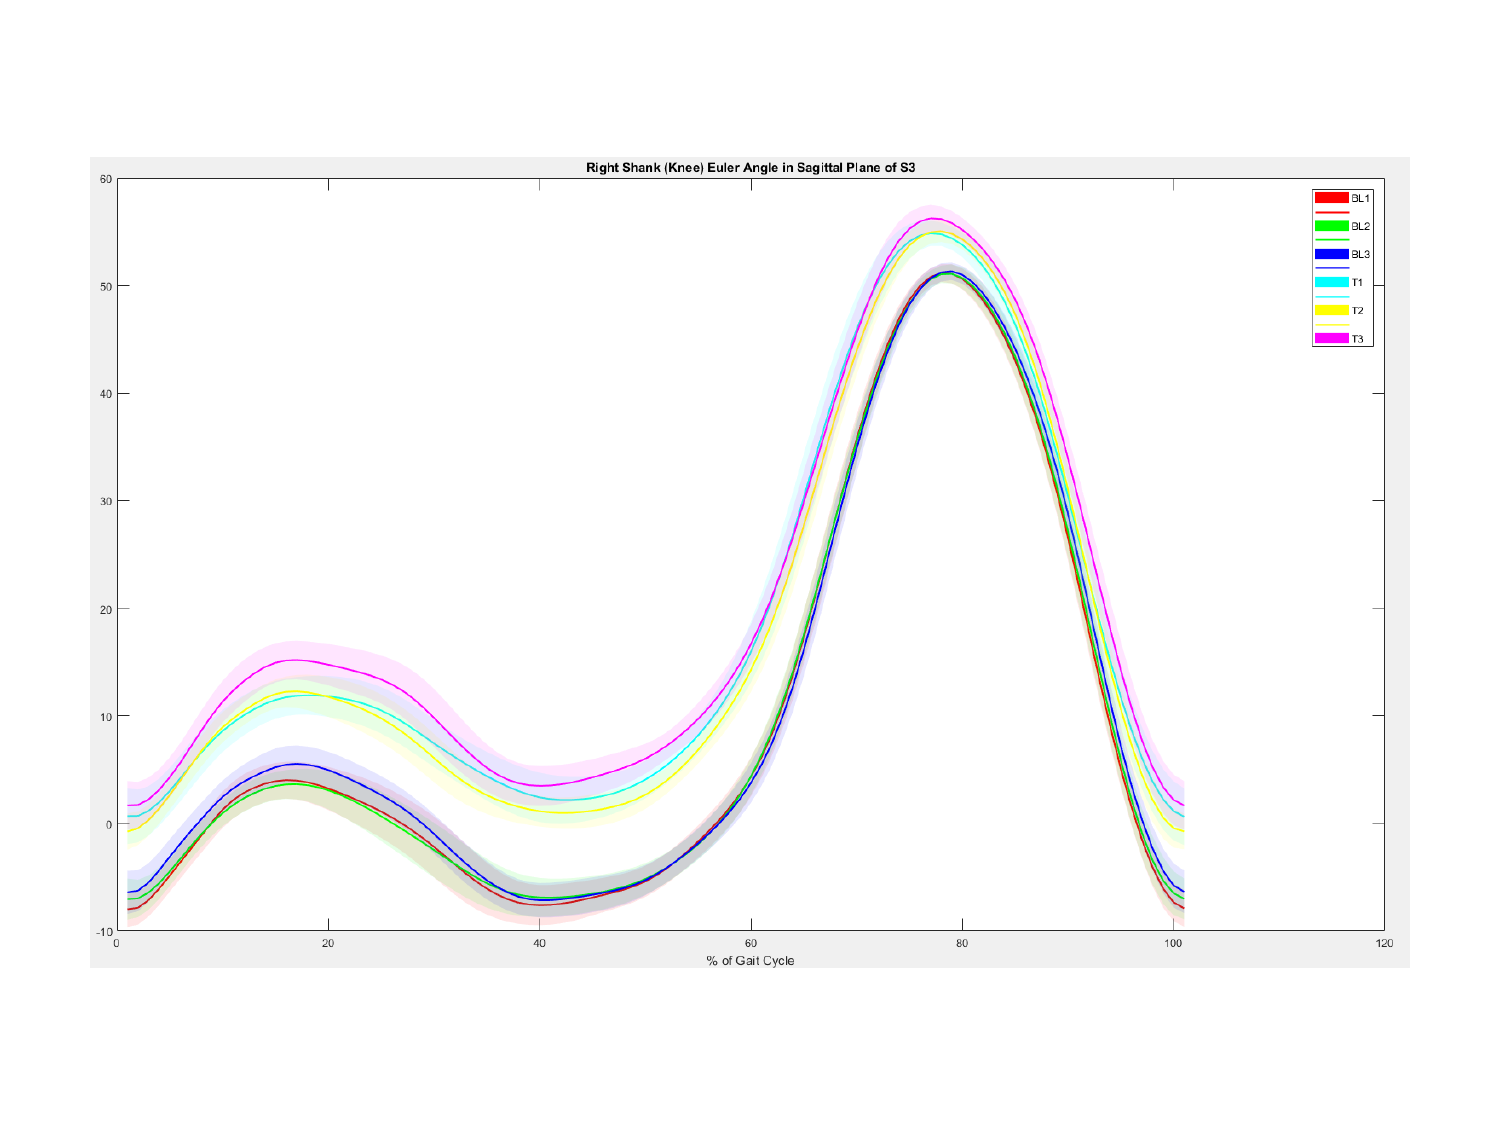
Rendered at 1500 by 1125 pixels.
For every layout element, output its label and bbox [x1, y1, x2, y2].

picture [90, 157, 1410, 968]
